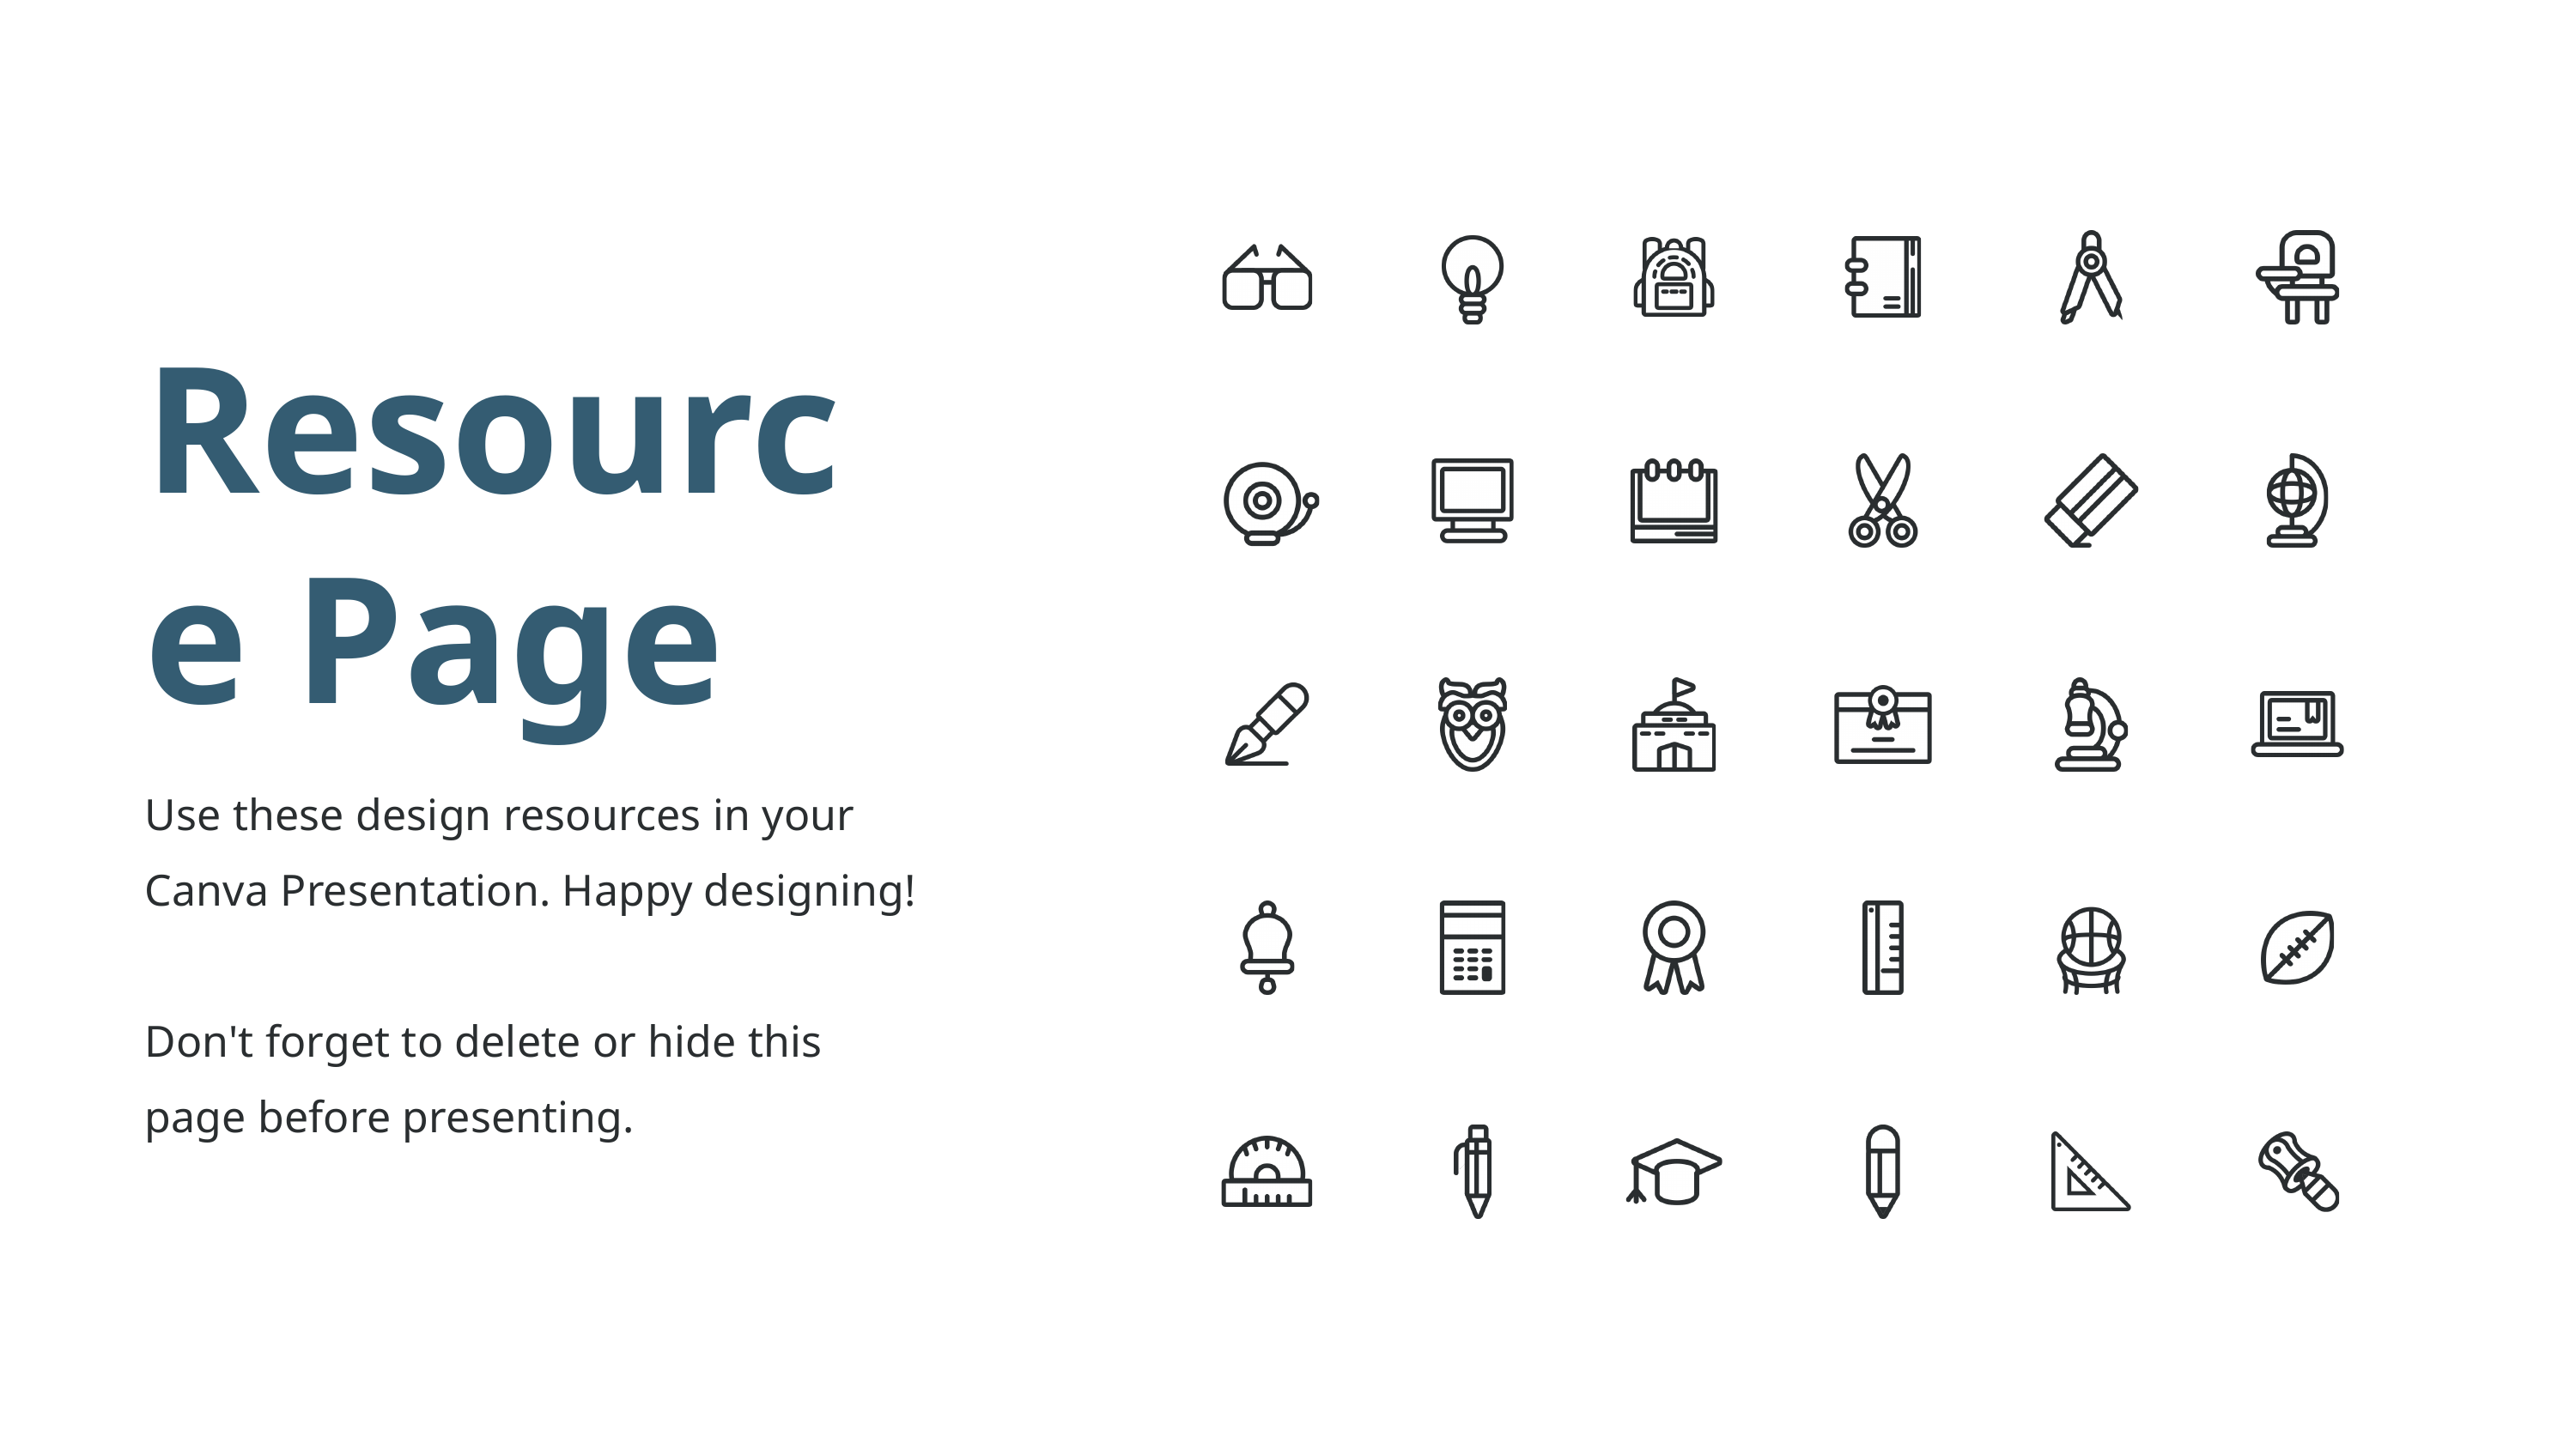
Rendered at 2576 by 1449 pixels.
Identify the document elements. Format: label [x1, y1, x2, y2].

text_box [1240, 900, 1295, 995]
text_box [2055, 677, 2129, 772]
text_box [1633, 237, 1715, 317]
text_box [2266, 453, 2329, 548]
text_box [2051, 1131, 2131, 1212]
text_box [1215, 453, 1320, 548]
text_box [2256, 1131, 2340, 1212]
text_box [144, 318, 932, 1131]
text_box [1630, 458, 1718, 543]
text_box [1437, 677, 1508, 772]
text_box [1844, 236, 1922, 318]
text_box [2060, 230, 2123, 324]
text_box [2256, 230, 2340, 324]
text_box [1848, 453, 1918, 548]
text_box [1862, 900, 1904, 995]
text_box [1222, 244, 1313, 310]
text_box [1625, 1138, 1722, 1205]
text_box [1638, 900, 1710, 995]
text_box [2044, 453, 2139, 548]
text_box [1866, 1125, 1900, 1219]
text_box [1431, 458, 1514, 543]
text_box [1834, 685, 1932, 764]
text_box [1221, 1136, 1313, 1207]
text_box [1454, 1125, 1492, 1219]
text_box [1224, 682, 1310, 766]
text_box [2055, 900, 2128, 995]
text_box [1632, 677, 1716, 772]
text_box [2251, 691, 2344, 758]
text_box [1437, 230, 1509, 324]
text_box [2261, 911, 2335, 985]
text_box [1439, 900, 1506, 995]
